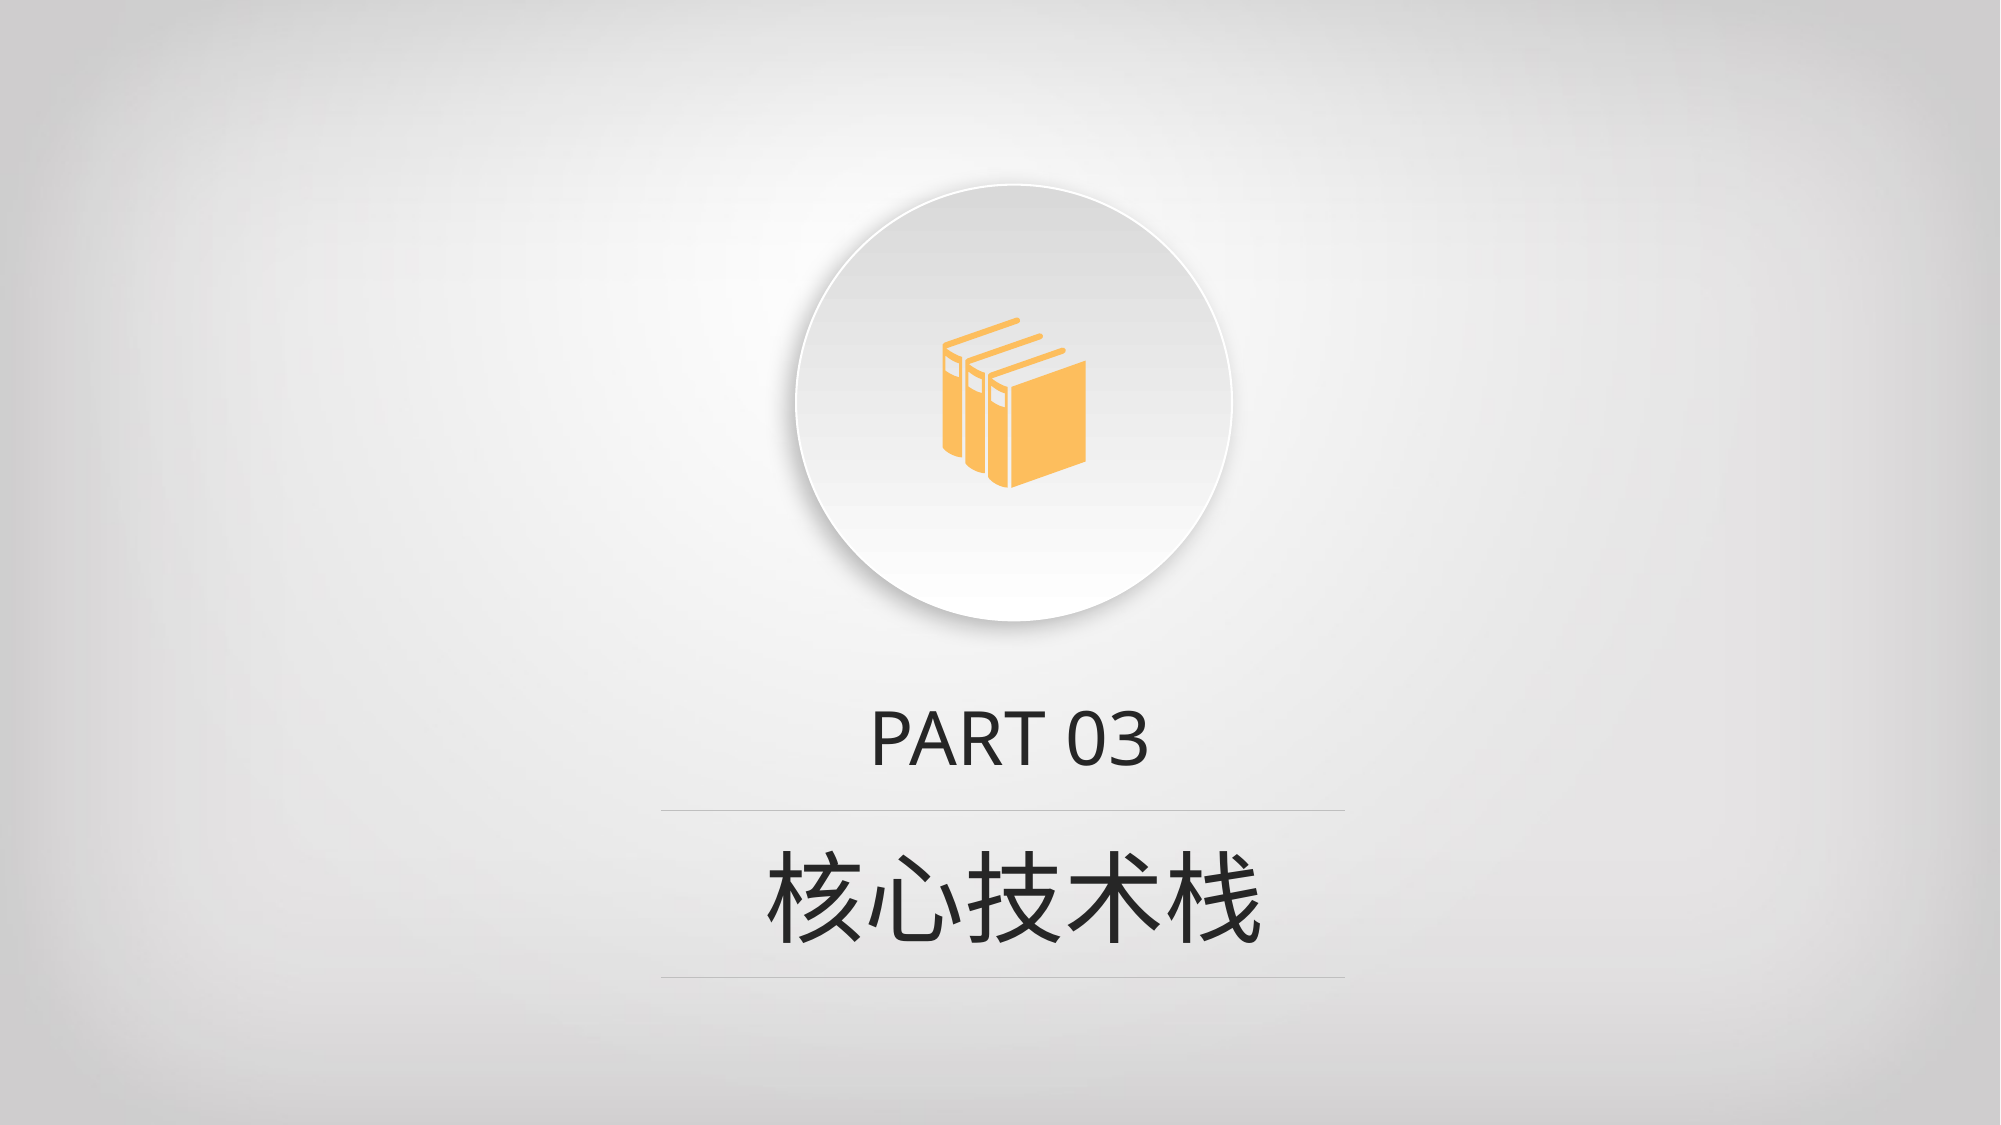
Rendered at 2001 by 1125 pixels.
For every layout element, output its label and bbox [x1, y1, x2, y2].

text_box [796, 184, 1232, 621]
text_box [598, 682, 1430, 978]
picture [0, 0, 2001, 1125]
